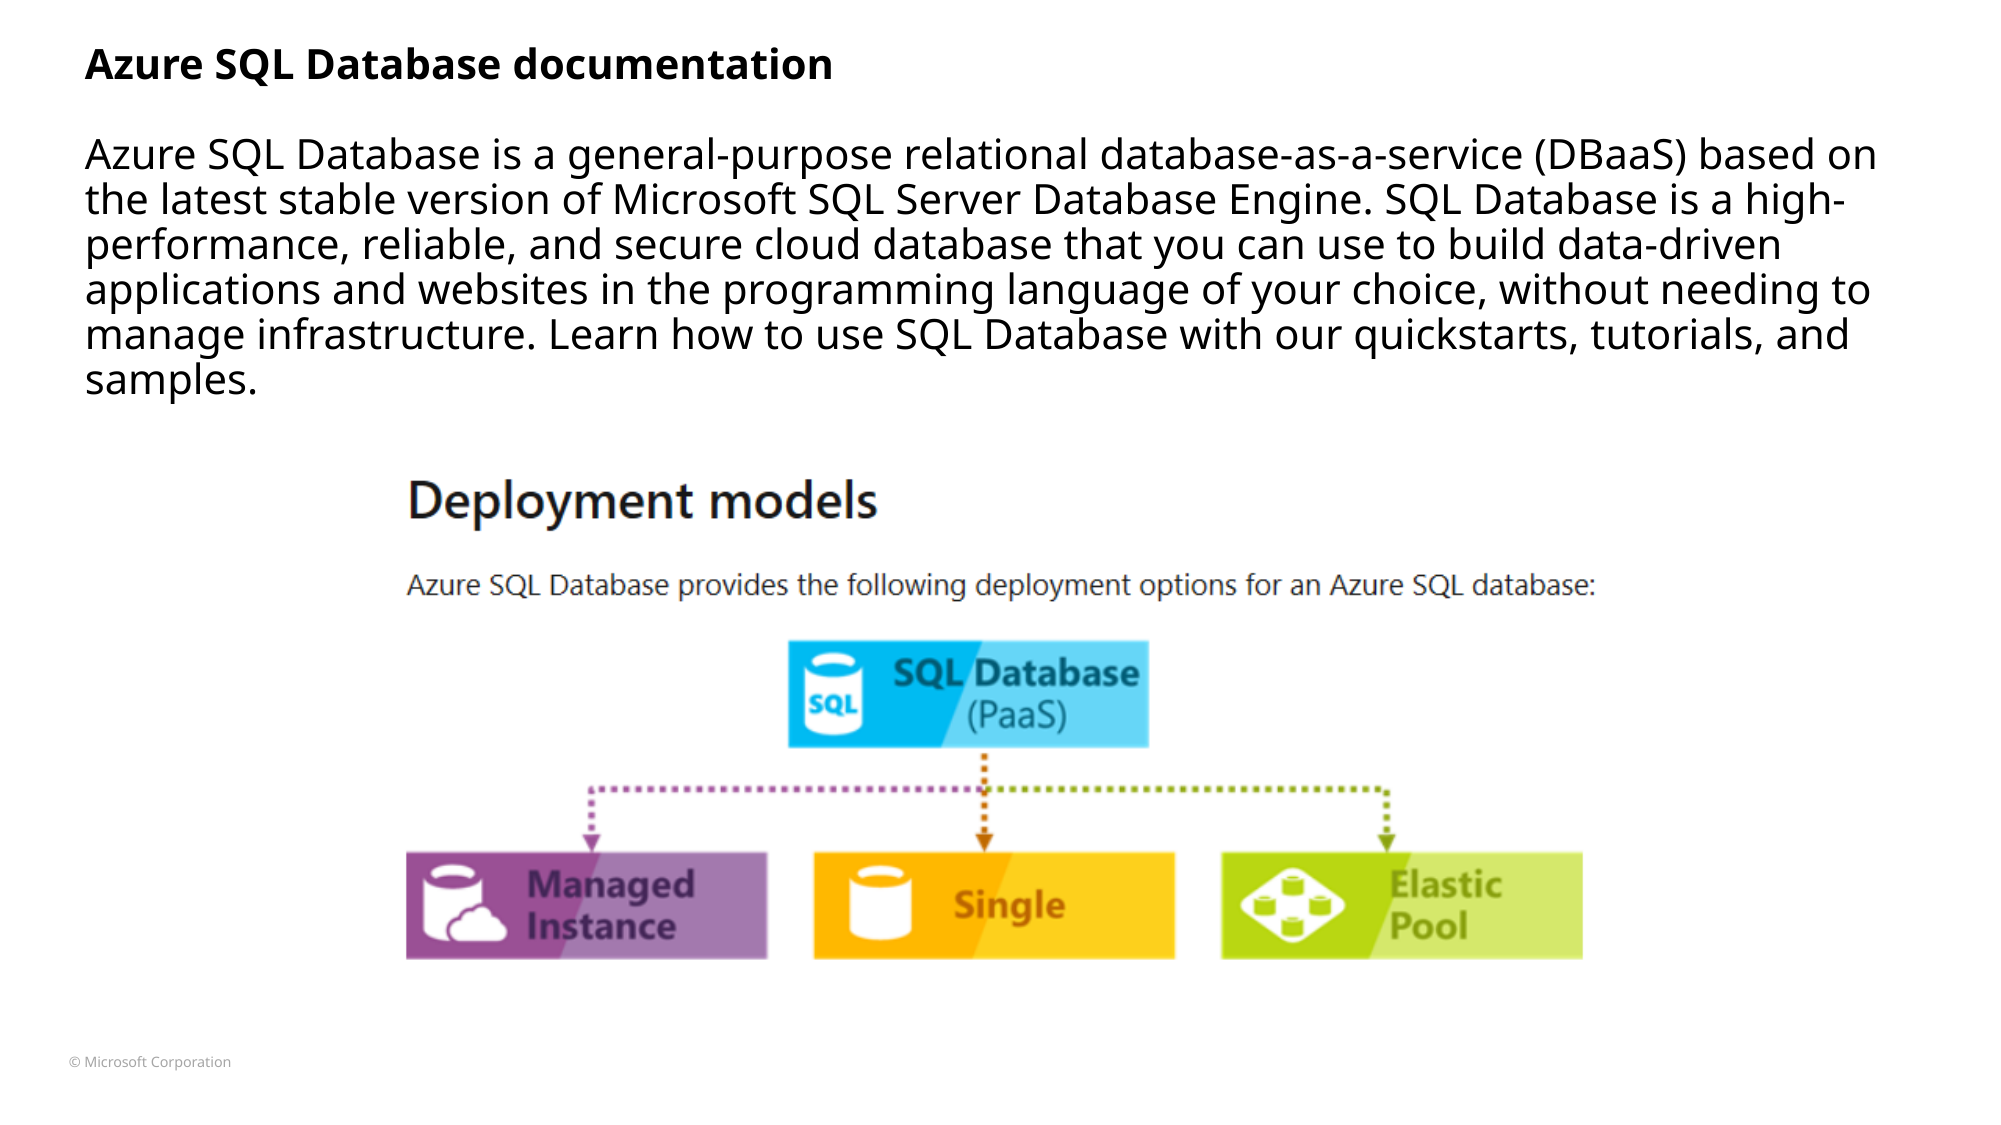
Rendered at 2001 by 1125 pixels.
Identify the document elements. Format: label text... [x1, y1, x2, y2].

text_box Azure SQL Database documentation Azure SQL Database is a general-purpose relational database-as-a-service (DBaaS) based on the latest stable version of Microsoft SQL Server Database Engine. SQL Database is a high-performance, reliable, and secure cloud database that you can use to build data-driven applications and websites in the programming language of your choice, without needing to manage infrastructure. Learn how to use SQL Database with our quickstarts, tutorials, and samples. [69, 36, 1930, 161]
picture [394, 467, 1605, 986]
